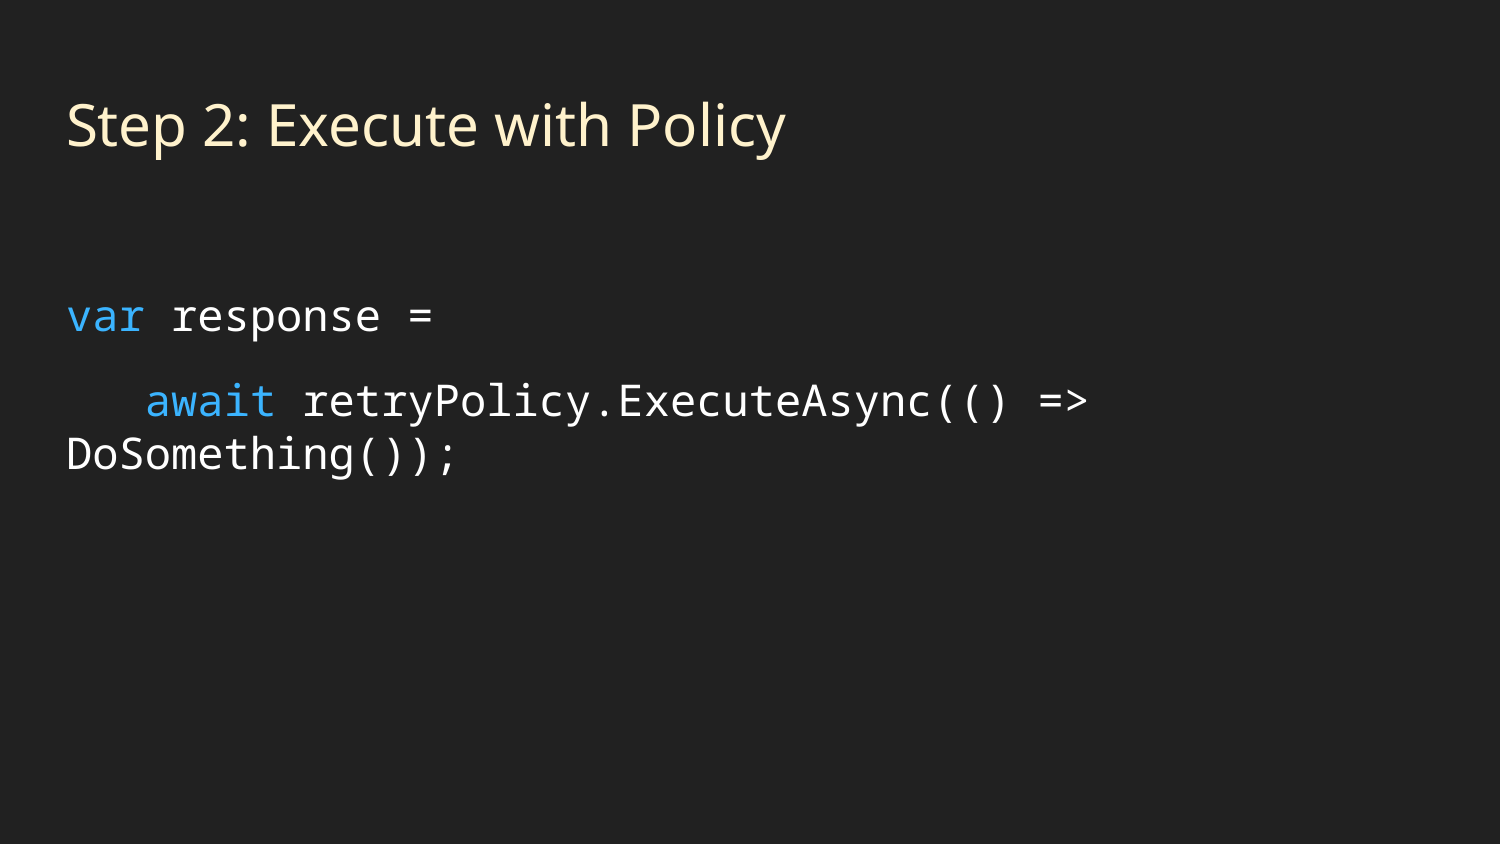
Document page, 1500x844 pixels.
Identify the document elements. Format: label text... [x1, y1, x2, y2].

list var response = await retryPolicy.ExecuteAsync(() => DoSomething()); [51, 189, 1449, 750]
title Step 2: Execute with Policy [51, 72, 1449, 167]
